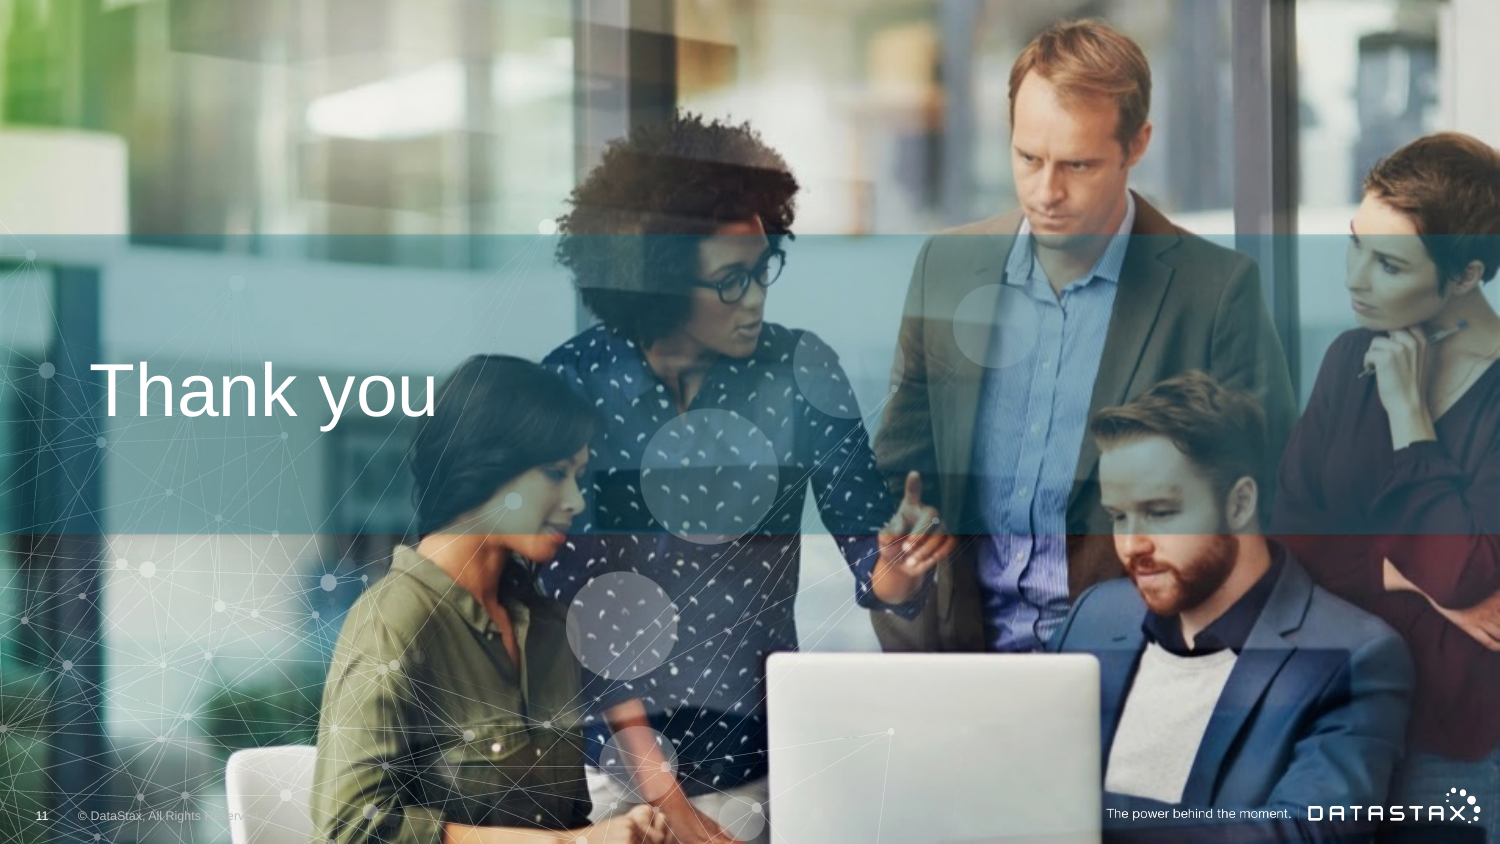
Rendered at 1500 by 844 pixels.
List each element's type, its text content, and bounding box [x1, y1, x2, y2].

slide_number 11 [16, 785, 64, 831]
picture [0, 0, 1500, 844]
title Thank you [75, 316, 1425, 457]
slide_number © DataStax, All Rights Reserved. [77, 785, 416, 831]
